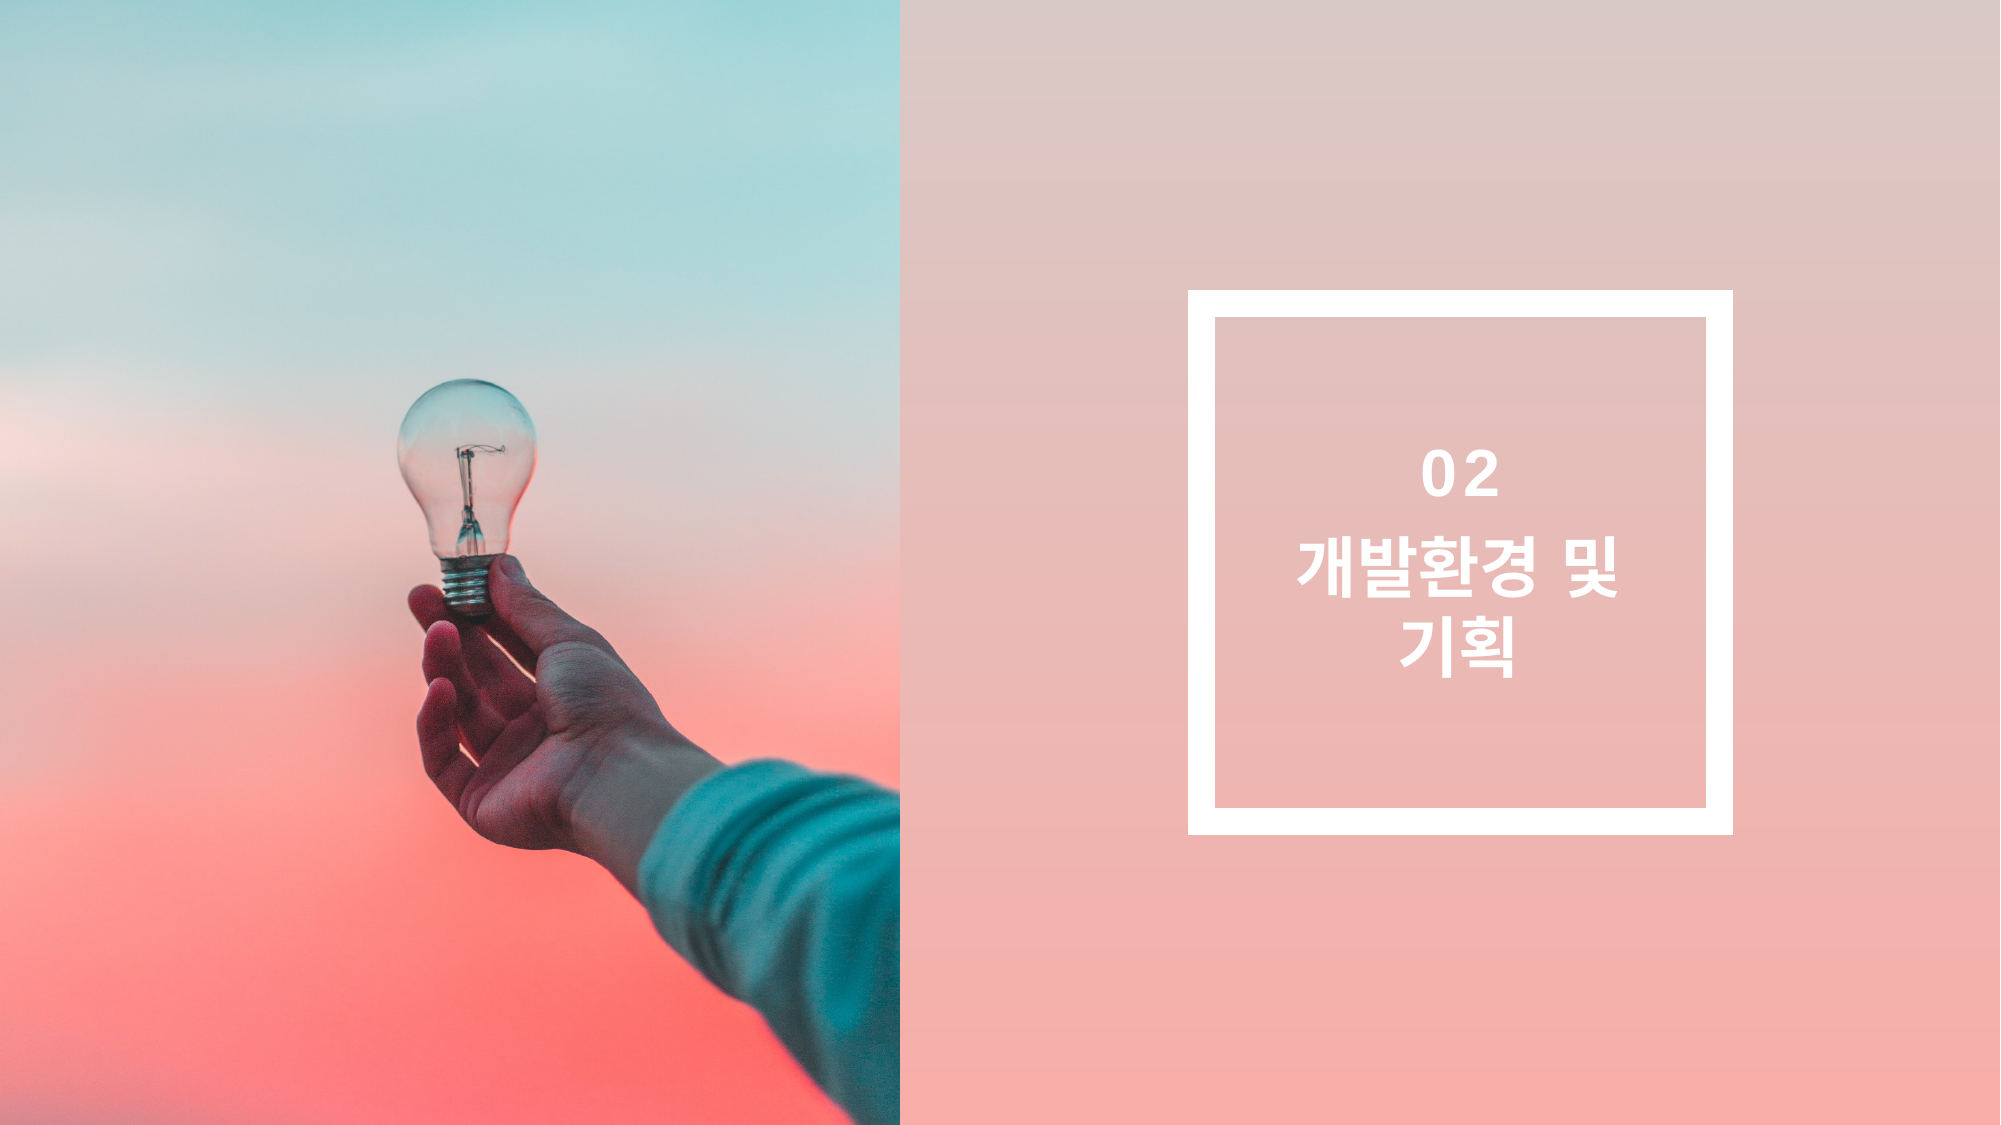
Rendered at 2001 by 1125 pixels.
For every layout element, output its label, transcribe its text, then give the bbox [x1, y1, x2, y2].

text_box [1200, 302, 1721, 823]
text_box 02 [1400, 422, 1521, 517]
picture [0, 0, 900, 1125]
text_box 개발환경 및 기획 [1280, 517, 1637, 693]
